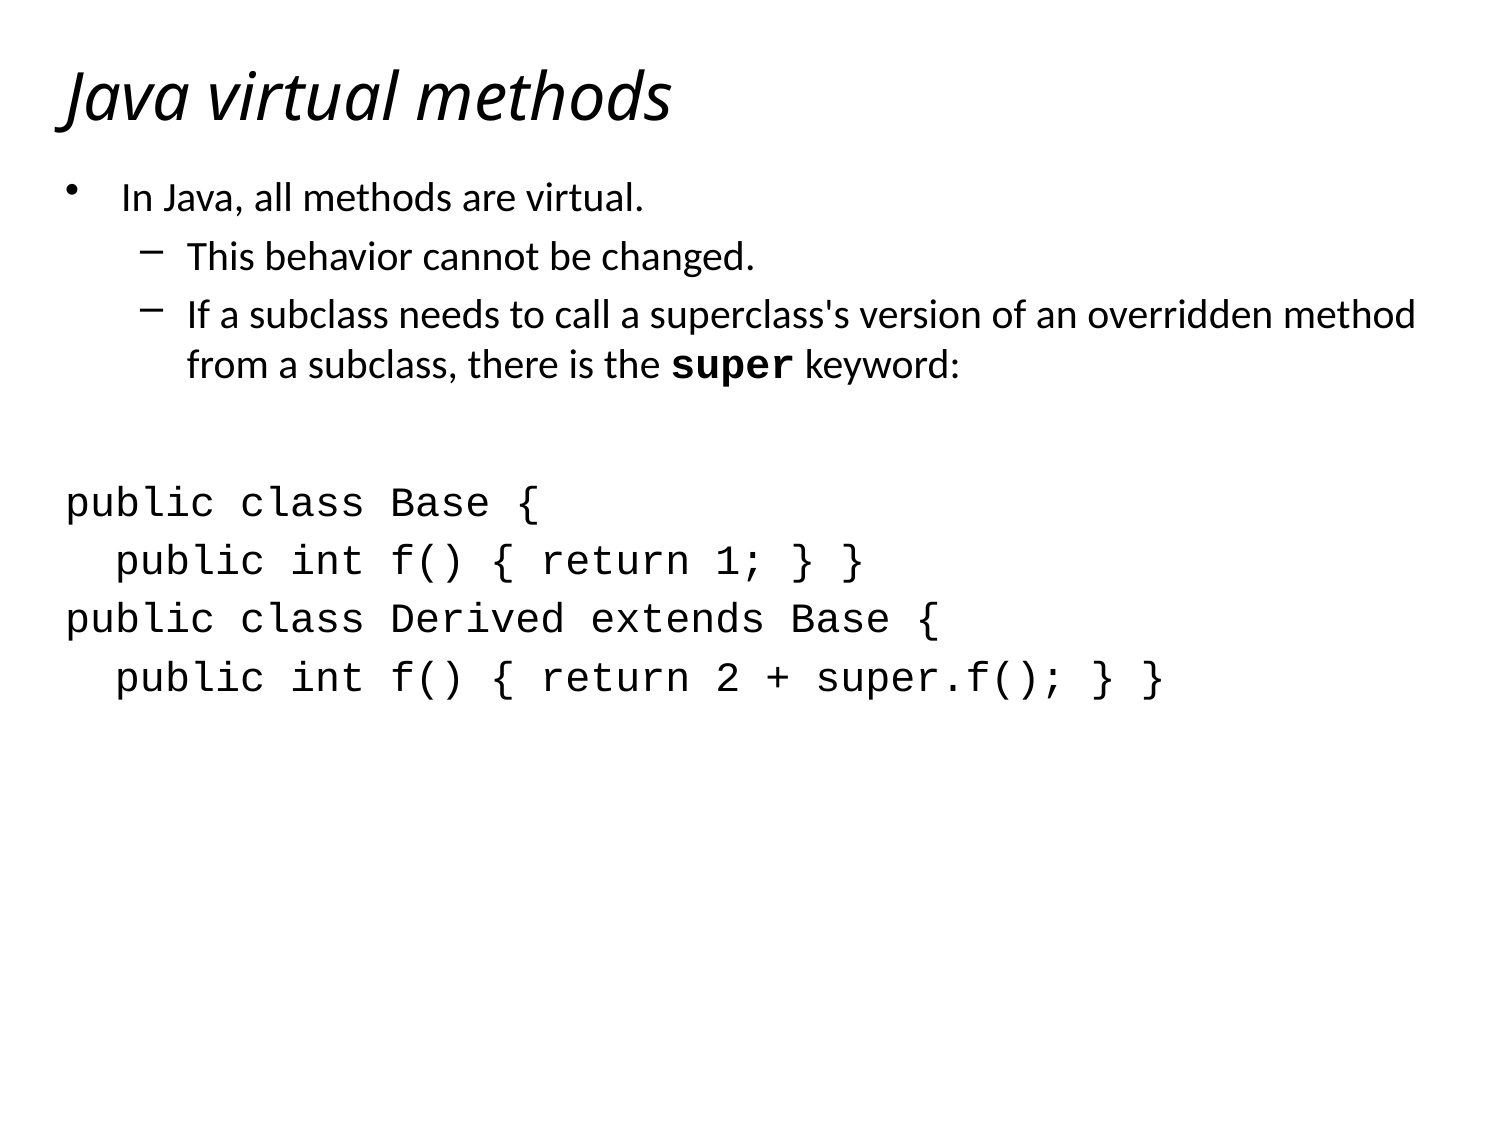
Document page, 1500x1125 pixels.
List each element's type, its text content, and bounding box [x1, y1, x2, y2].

list In Java, all methods are virtual. This behavior cannot be changed. If a subclass needs to call a superclass's version of an overridden method from a subclass, there is the super keyword: public class Base { public int f() { return 1; } } public class Derived extends Base { public int f() { return 2 + super.f(); } } [49, 162, 1451, 1001]
title Java virtual methods [49, 49, 1451, 138]
